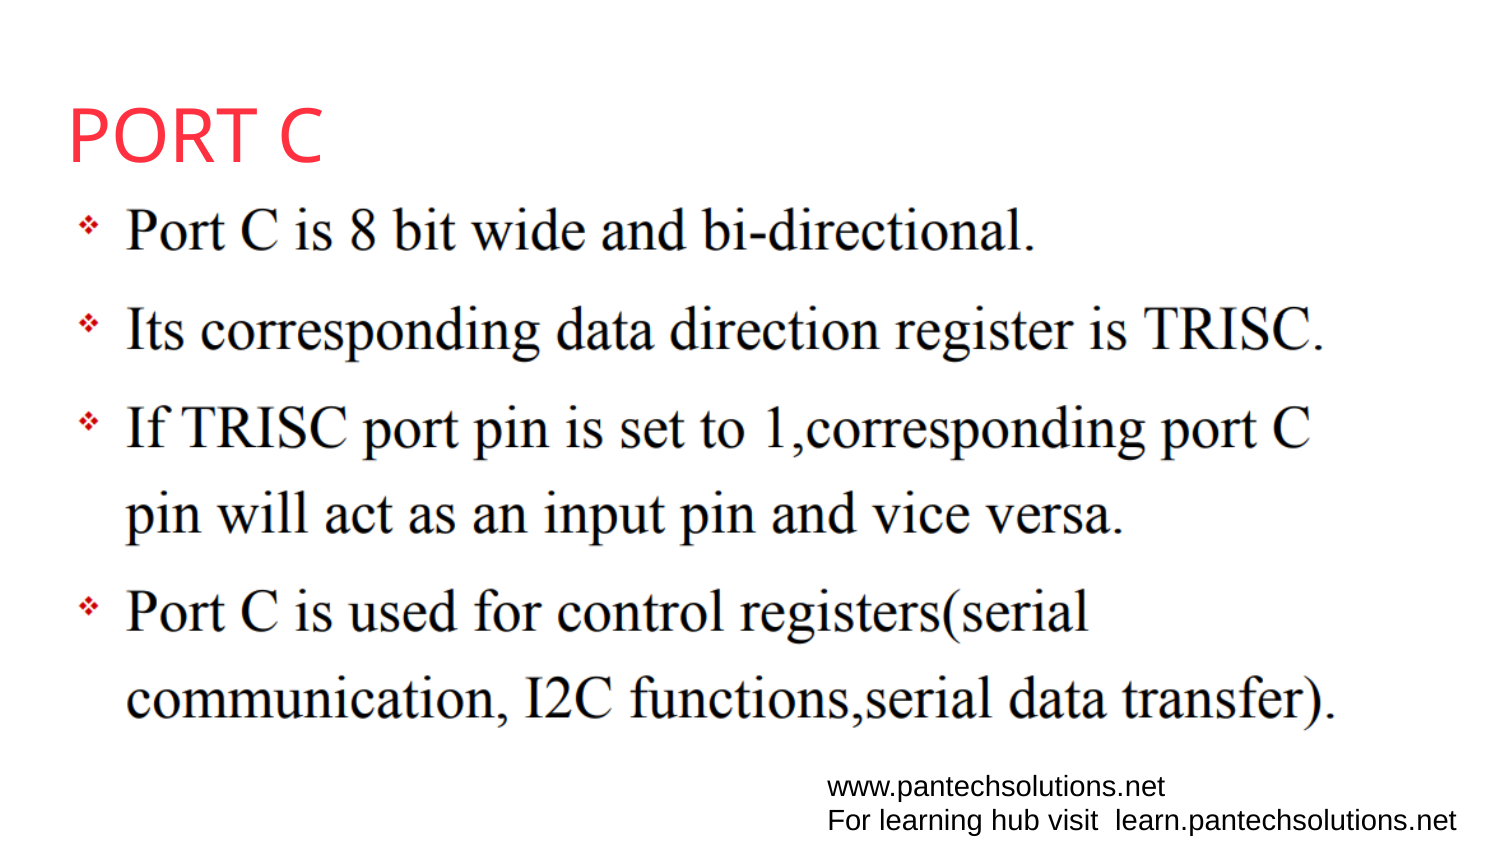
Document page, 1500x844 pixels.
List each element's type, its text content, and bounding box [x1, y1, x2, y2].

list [65, 190, 1379, 752]
slide_number www.pantechsolutions.net For learning hub visit learn.pantechsolutions.net [812, 759, 1500, 797]
title PORT C [51, 72, 1449, 167]
